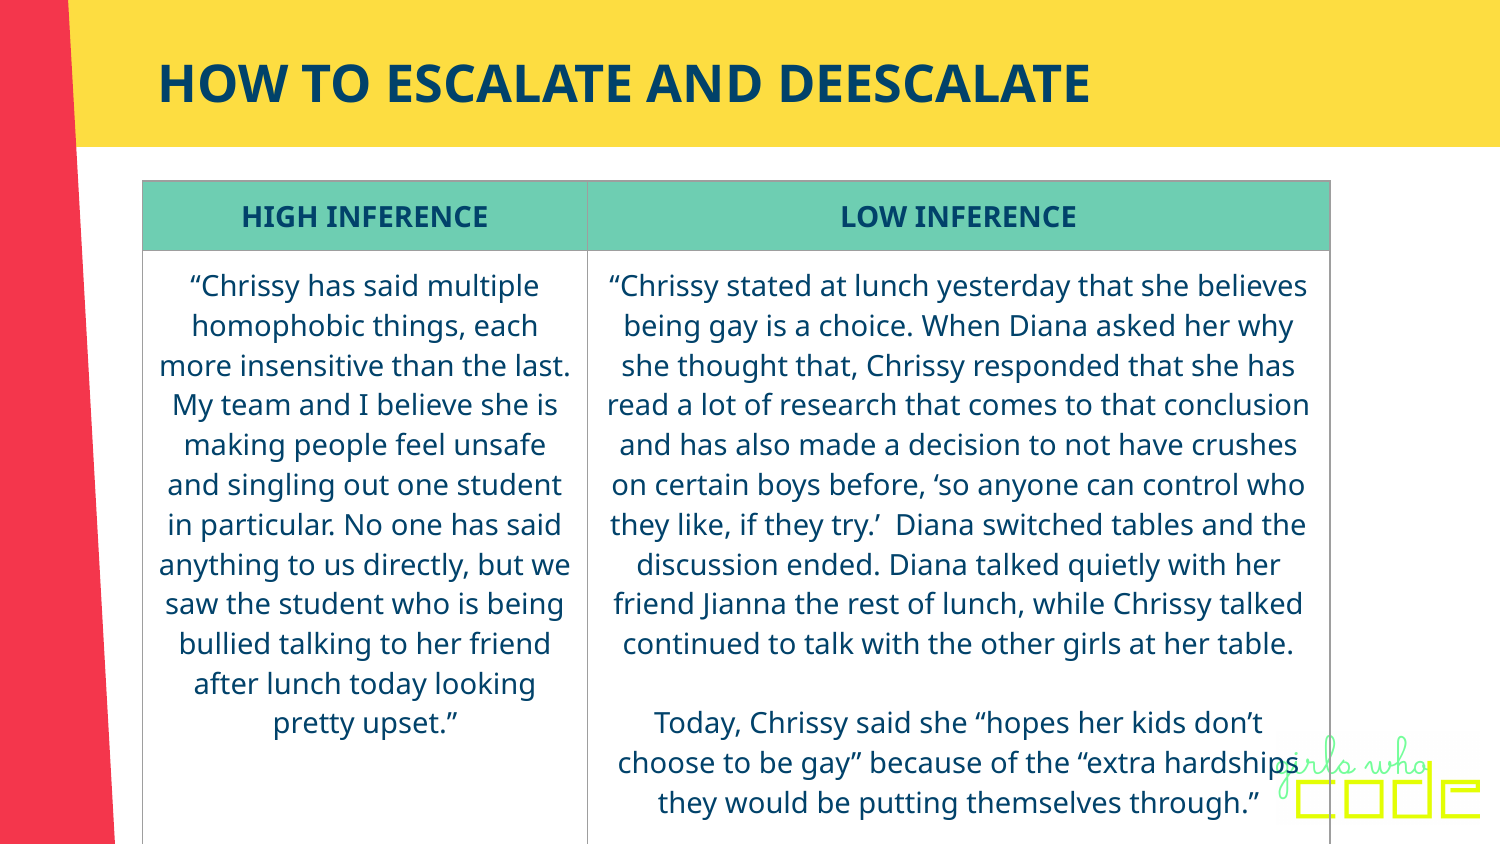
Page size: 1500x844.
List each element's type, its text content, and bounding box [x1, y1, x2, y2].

table_cell “Chrissy has said multiple homophobic things, each more insensitive than the last. My team and I believe she is making people feel unsafe and singling out one student in particular. No one has said anything to us directly, but we saw the student who is being bullied talking to her friend after lunch today looking pretty upset.” [143, 251, 587, 844]
table_cell “Chrissy stated at lunch yesterday that she believes being gay is a choice. When Diana asked her why she thought that, Chrissy responded that she has read a lot of research that comes to that conclusion and has also made a decision to not have crushes on certain boys before, ‘so anyone can control who they like, if they try.’ Diana switched tables and the discussion ended. Diana talked quietly with her friend Jianna the rest of lunch, while Chrissy talked continued to talk with the other girls at her table. Today, Chrissy said she “hopes her kids don’t choose to be gay” because of the “extra hardships they would be putting themselves through.” [588, 251, 1329, 844]
table_header LOW INFERENCE [588, 182, 1329, 250]
title HOW TO ESCALATE AND DEESCALATE [142, 35, 1449, 130]
table_header HIGH INFERENCE [143, 182, 587, 250]
picture [1331, 731, 1480, 825]
